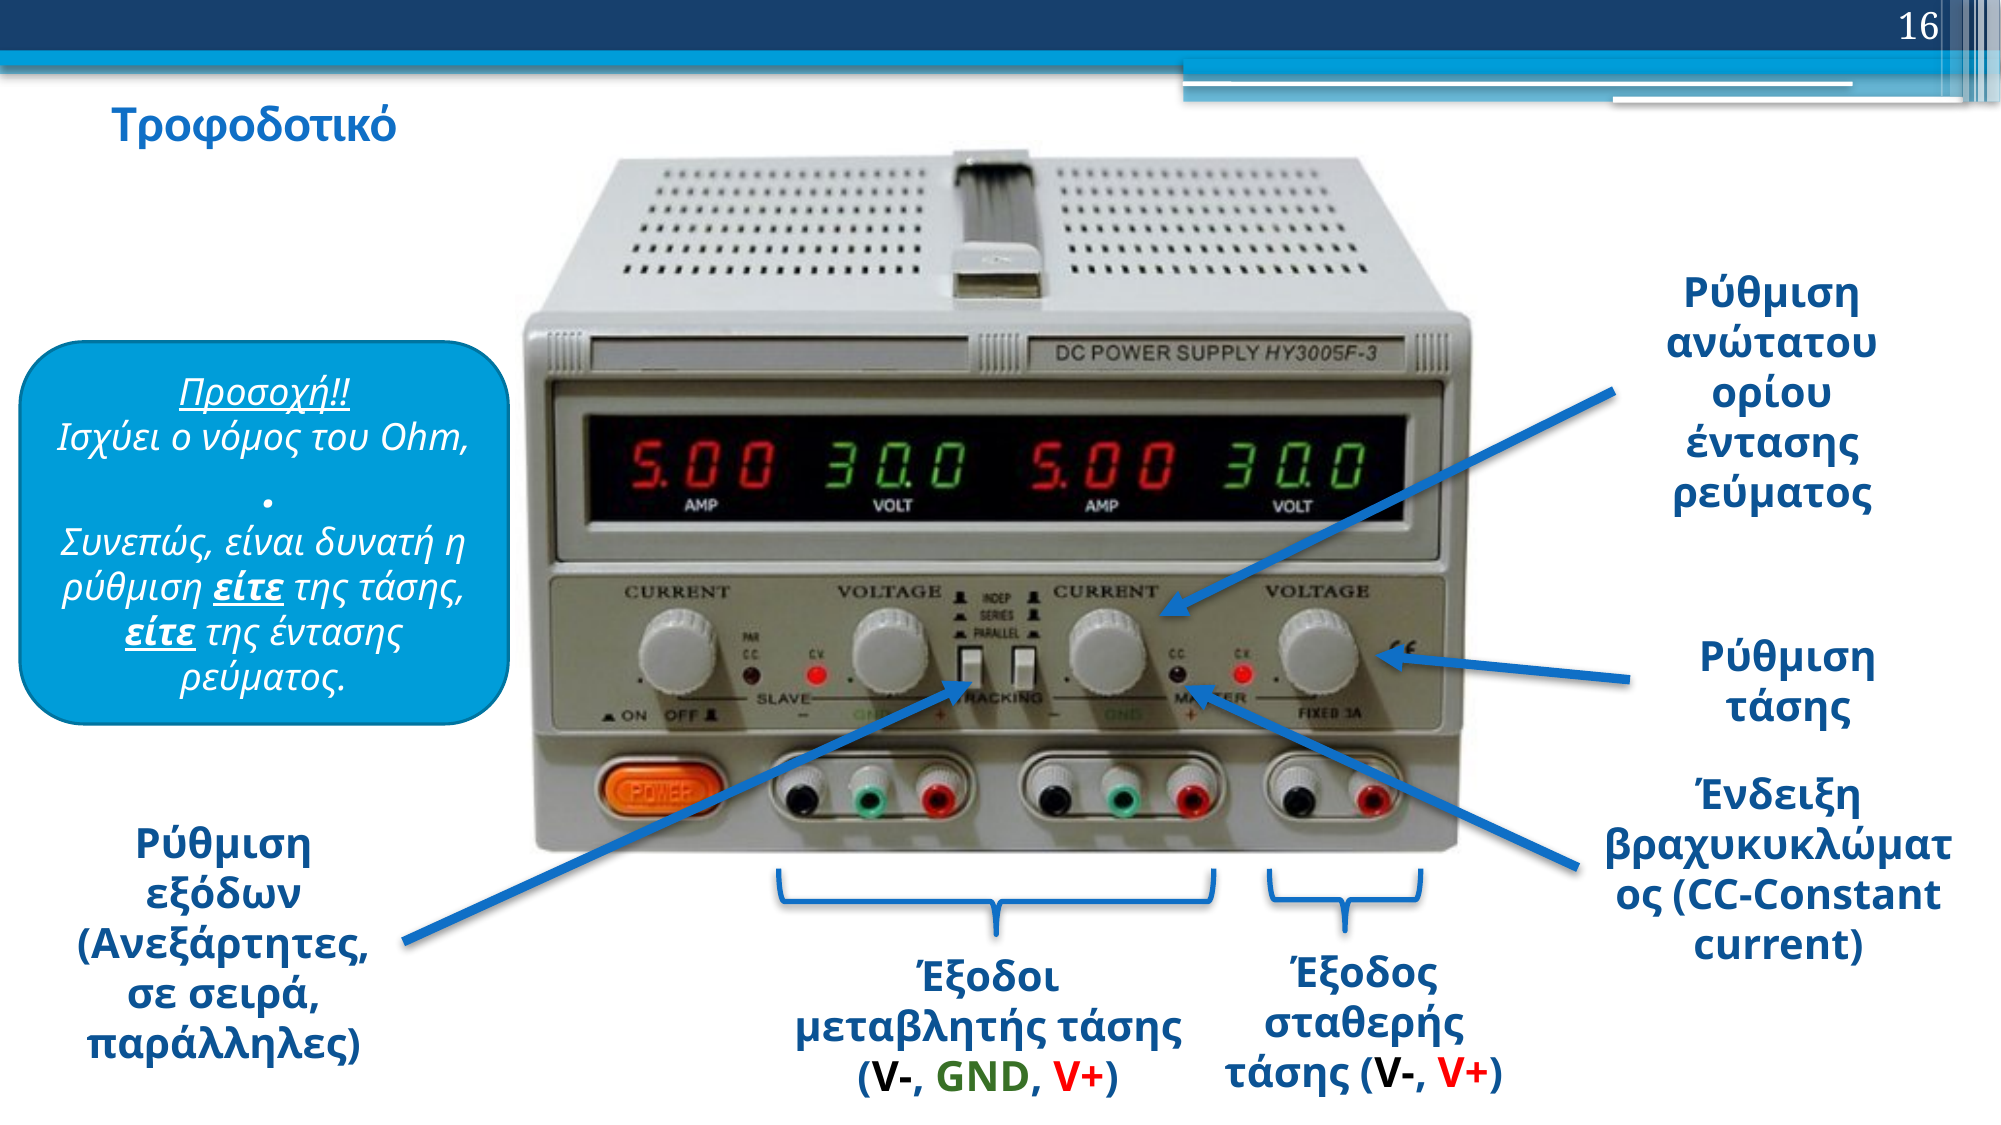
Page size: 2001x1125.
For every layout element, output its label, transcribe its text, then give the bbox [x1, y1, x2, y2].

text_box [1183, 685, 1579, 869]
text_box Ρύθμιση εξόδων (Ανεξάρτητες, σε σειρά, παράλληλες) [44, 809, 404, 1075]
text_box [1269, 897, 1421, 934]
text_box [979, 897, 1214, 938]
text_box Έξοδος σταθερής τάσης (V-, V+) [1184, 938, 1544, 1104]
text_box Ρύθμιση ανώτατου ορίου έντασης ρεύματος [1614, 258, 1931, 524]
picture [515, 140, 1485, 887]
text_box Έξοδοι μεταβλητής τάσης (V-, GND, V+) [770, 942, 1206, 1108]
title Τροφοδοτικό [96, 81, 1176, 159]
text_box Ένδειξη βραχυκυκλώματος (CC-Constant current) [1578, 760, 1980, 975]
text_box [402, 681, 973, 919]
slide_number 16 [1788, 0, 1955, 61]
text_box Ρύθμιση τάσης [1629, 622, 1946, 738]
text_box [1158, 366, 1615, 617]
